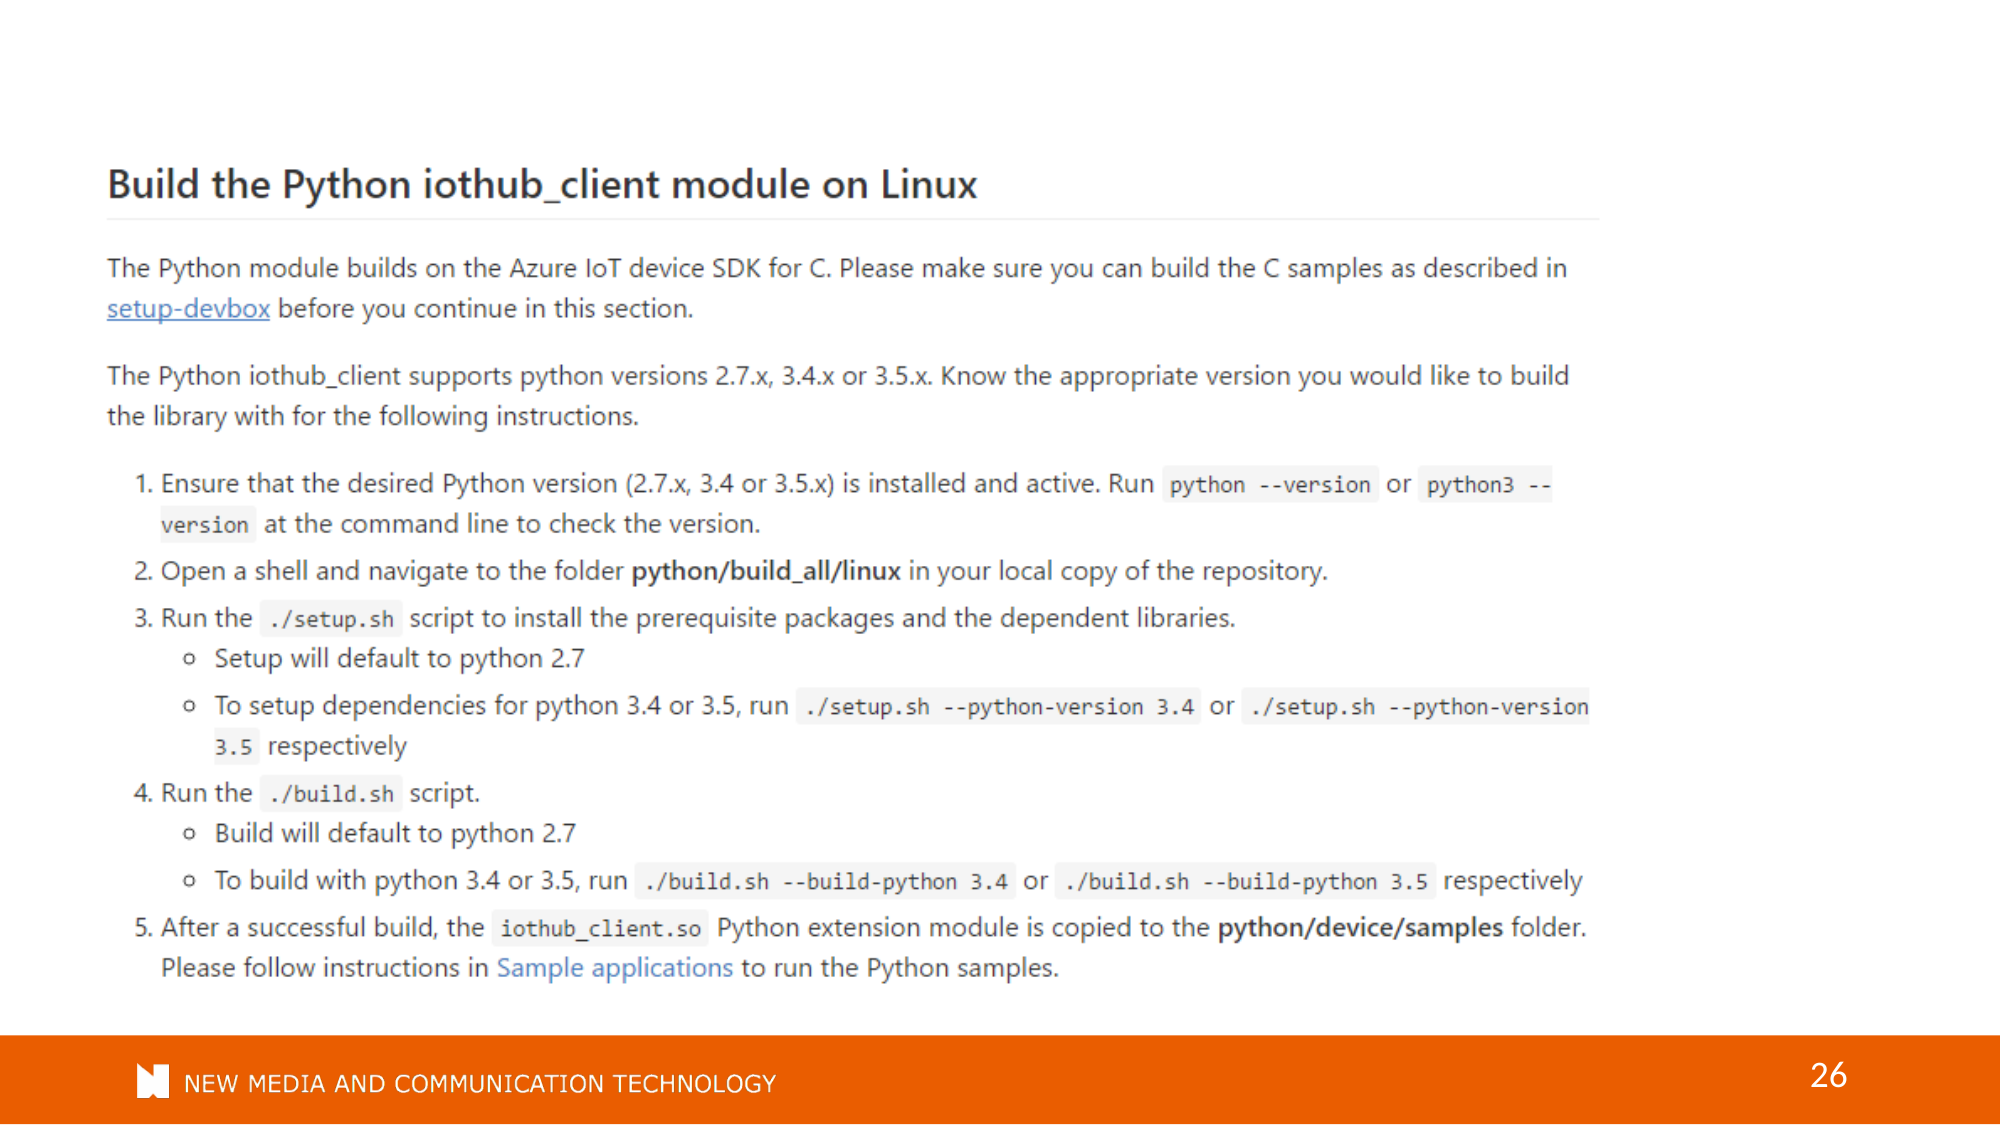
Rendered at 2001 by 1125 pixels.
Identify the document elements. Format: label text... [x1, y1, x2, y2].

slide_number 26 [1412, 1042, 1863, 1103]
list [40, 116, 1635, 1014]
picture [137, 1063, 832, 1103]
